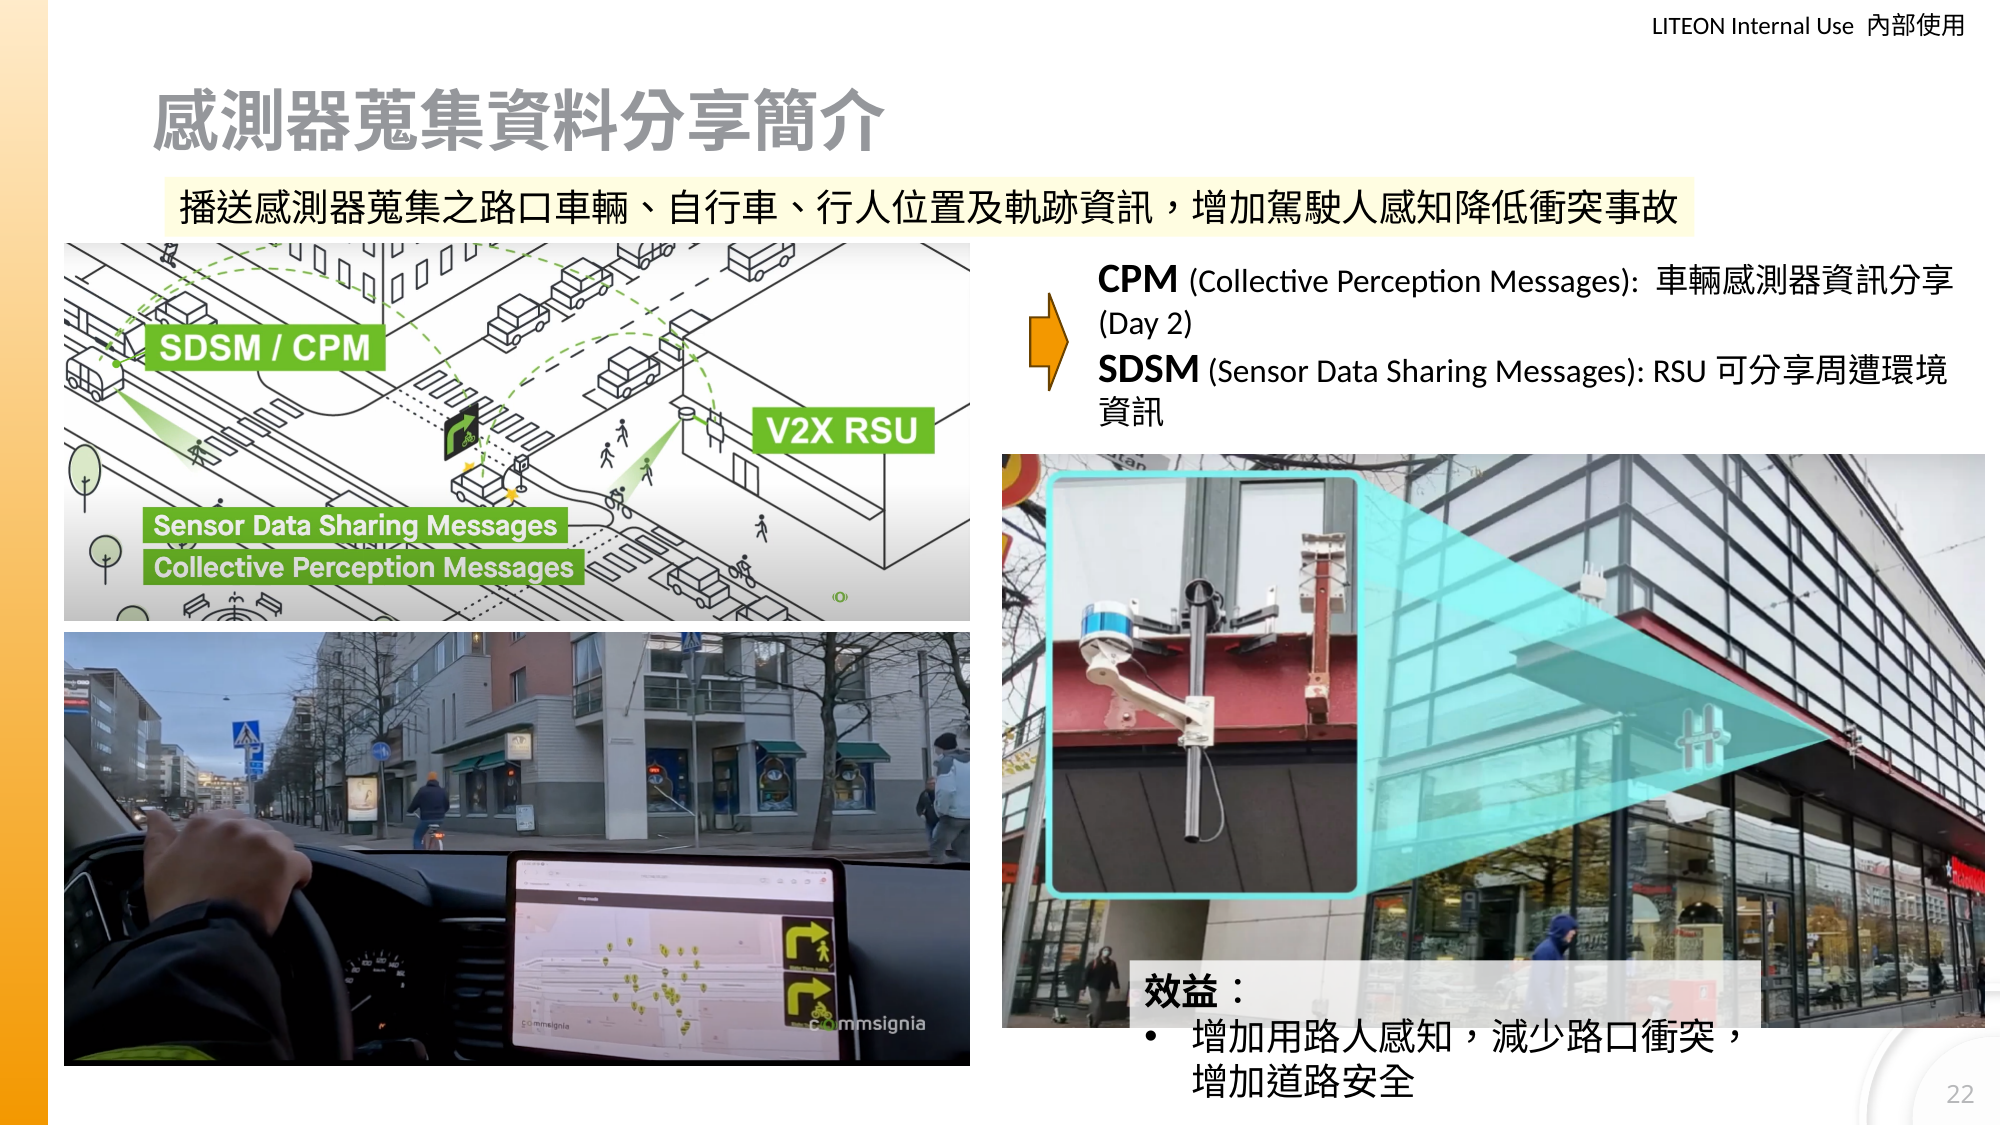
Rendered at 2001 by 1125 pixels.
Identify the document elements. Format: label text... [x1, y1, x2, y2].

text_box 播送感測器蒐集之路口車輛、自行車、行人位置及軌跡資訊，增加駕駛人感知降低衝突事故 [164, 176, 1695, 237]
picture [64, 632, 970, 1066]
slide_number 22 [1928, 1065, 1993, 1125]
text_box [1029, 292, 1069, 392]
text_box 效益： 增加用路人感知，減少路口衝突，增加道路安全 [1129, 1028, 1761, 1111]
picture [1002, 454, 2000, 1125]
picture [64, 243, 970, 622]
title 感測器蒐集資料分享簡介 [137, 59, 1863, 188]
text_box CPM (Collective Perception Messages): 車輛感測器資訊分享(Day 2) SDSM (Sensor Data Sharing Messages): RSU可分享周遭環境資訊 [1083, 243, 1985, 439]
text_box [0, 97, 48, 101]
